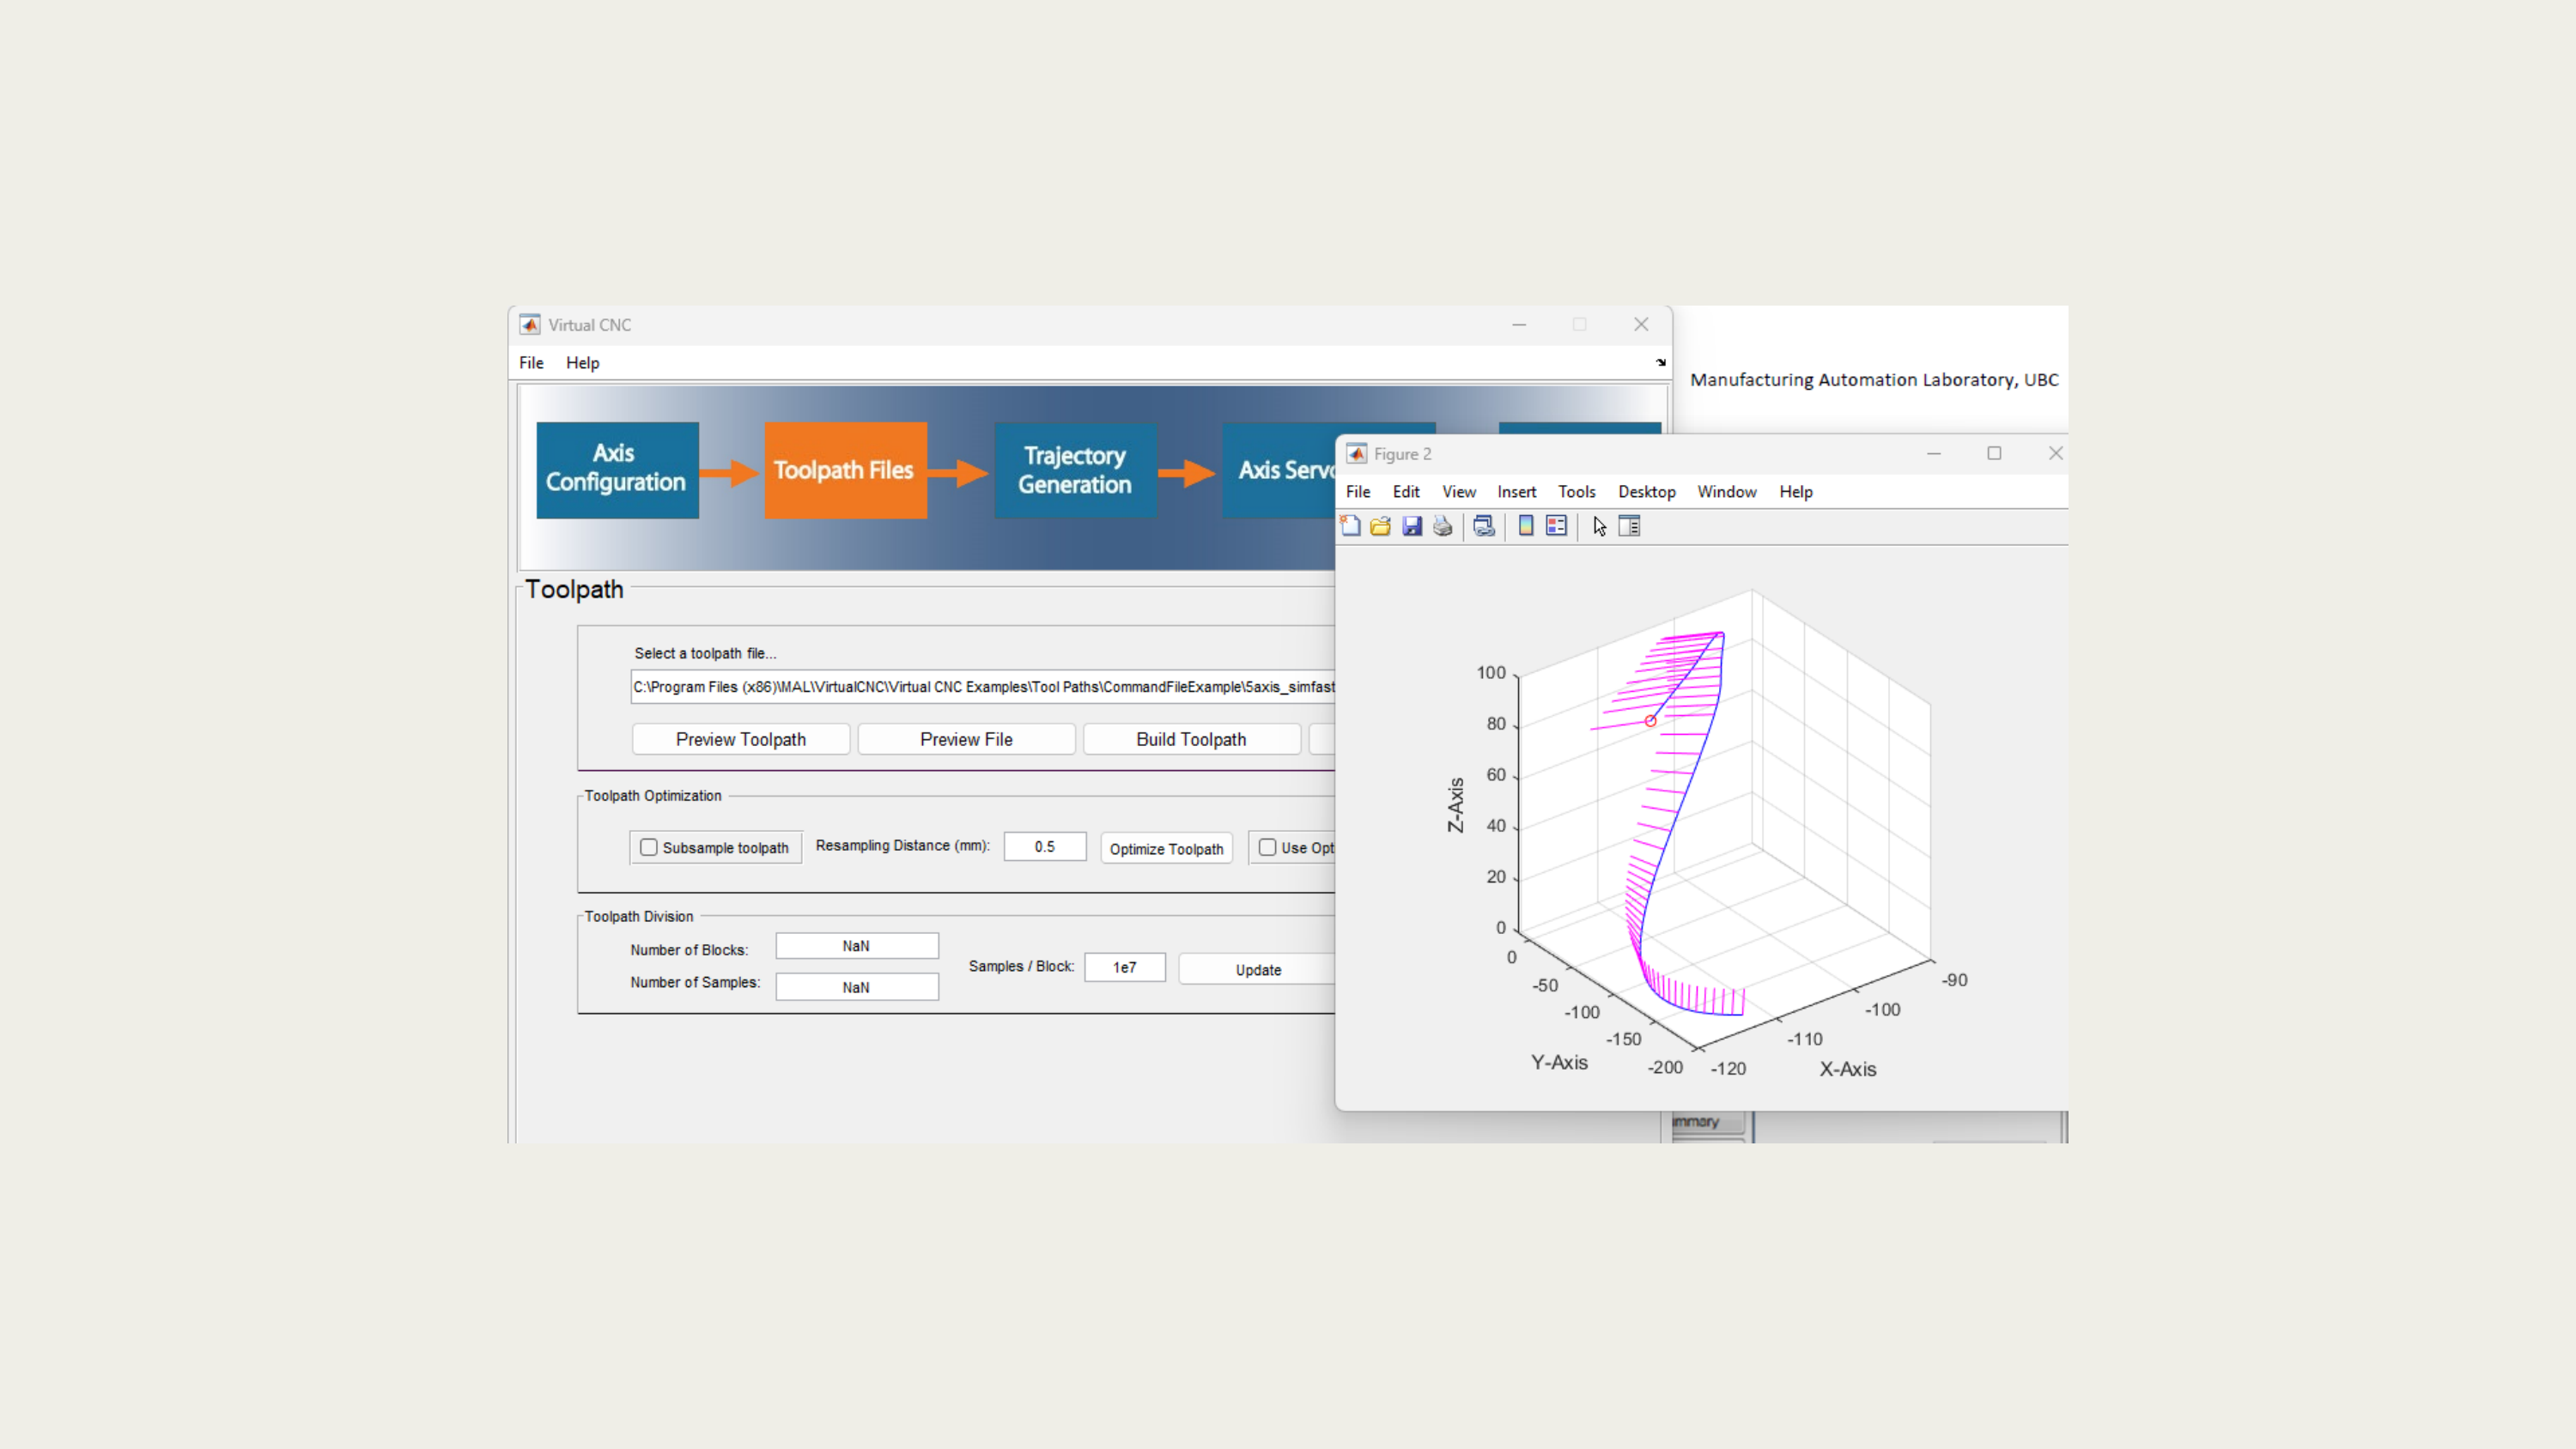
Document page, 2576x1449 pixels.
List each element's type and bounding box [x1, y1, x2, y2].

picture [507, 305, 2069, 1143]
